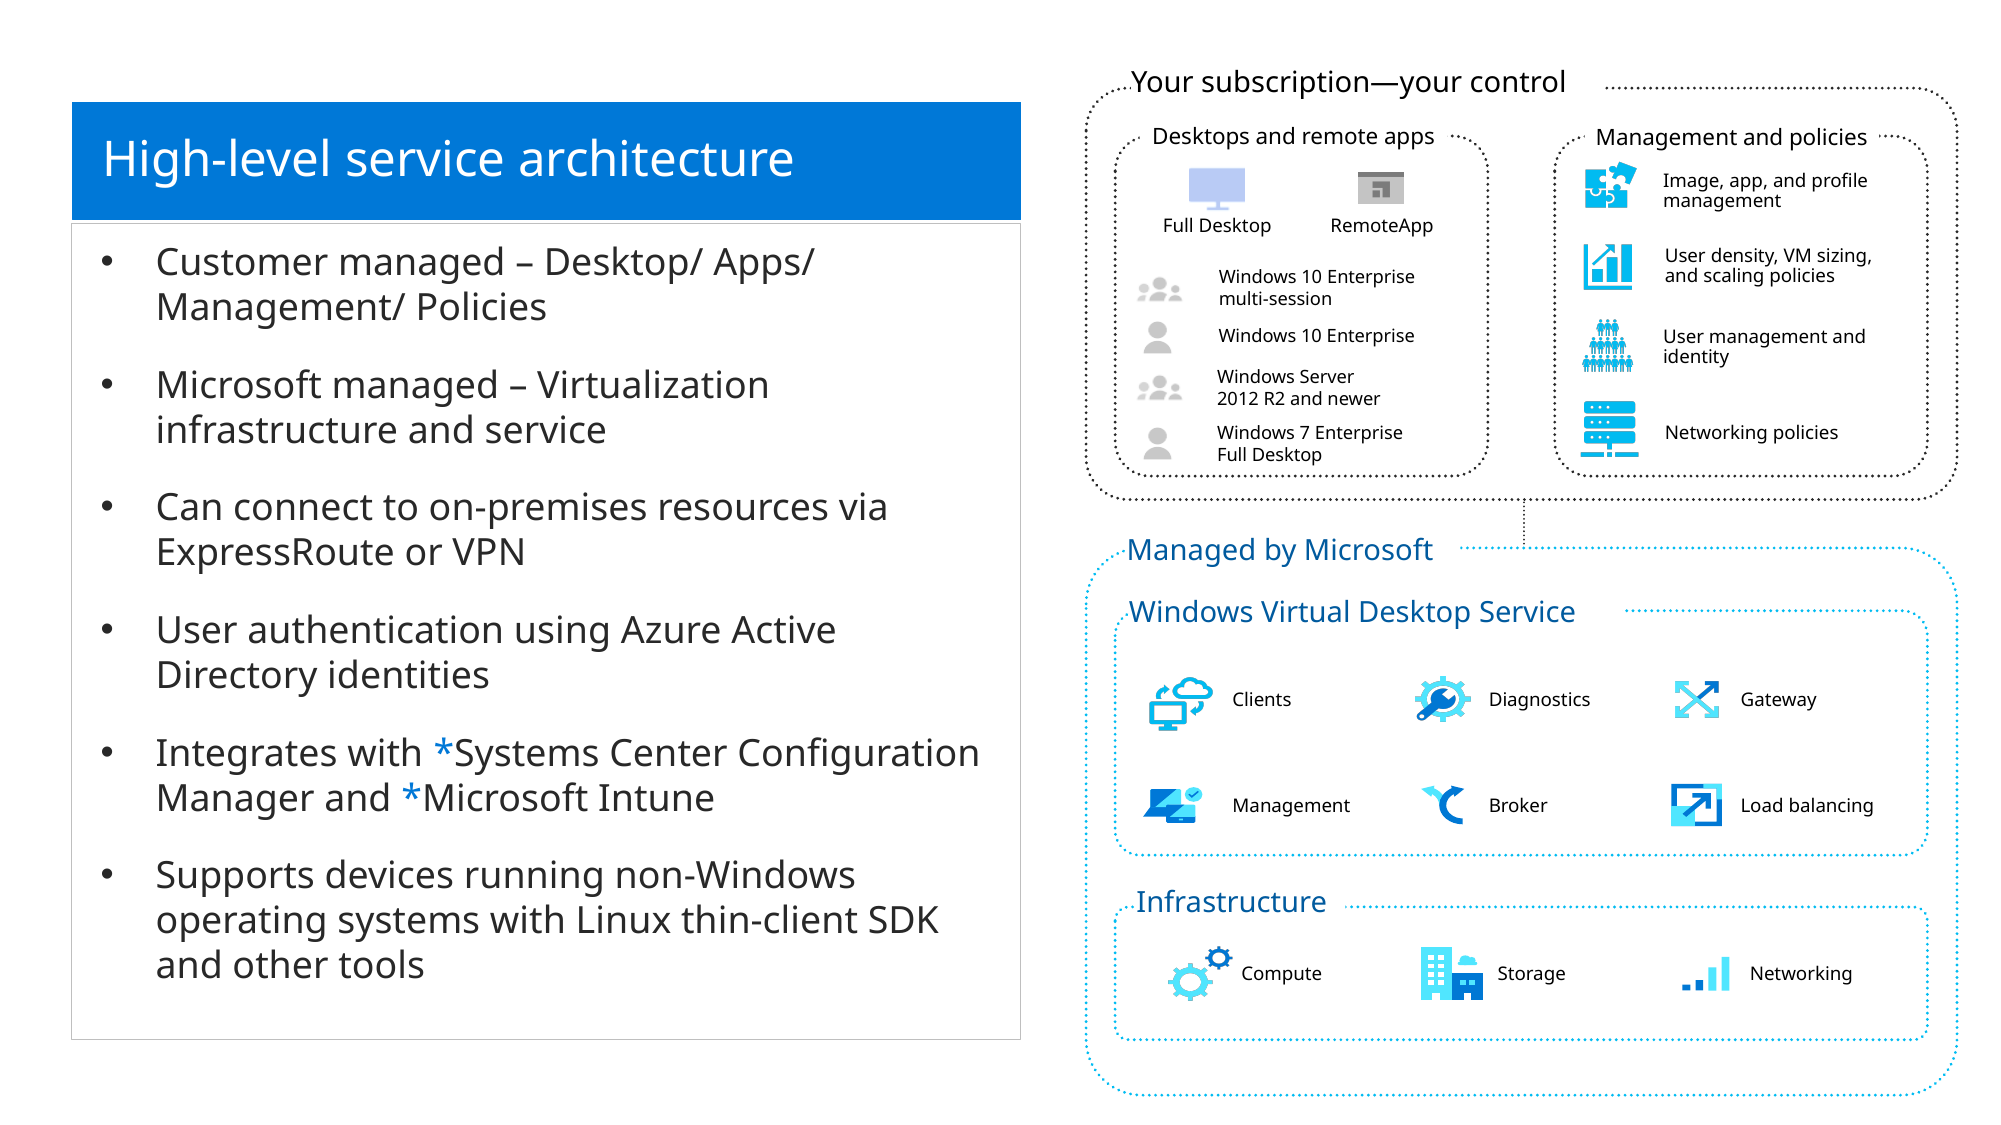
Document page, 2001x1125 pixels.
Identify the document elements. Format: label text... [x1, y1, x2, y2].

text_box High-level service architecture [72, 102, 1022, 220]
text_box Customer managed – Desktop/ Apps/ Management/ Policies Microsoft managed – Virtualization infrastructure and service Can connect to on-premises resources via ExpressRoute or VPN User authentication using Azure Active Directory identities Integrates with *Systems Center Configuration Manager and *Microsoft Intune Supports devices running non-Windows operating systems with Linux thin-client SDK and other tools [70, 222, 1022, 1040]
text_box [1085, 66, 1958, 1096]
